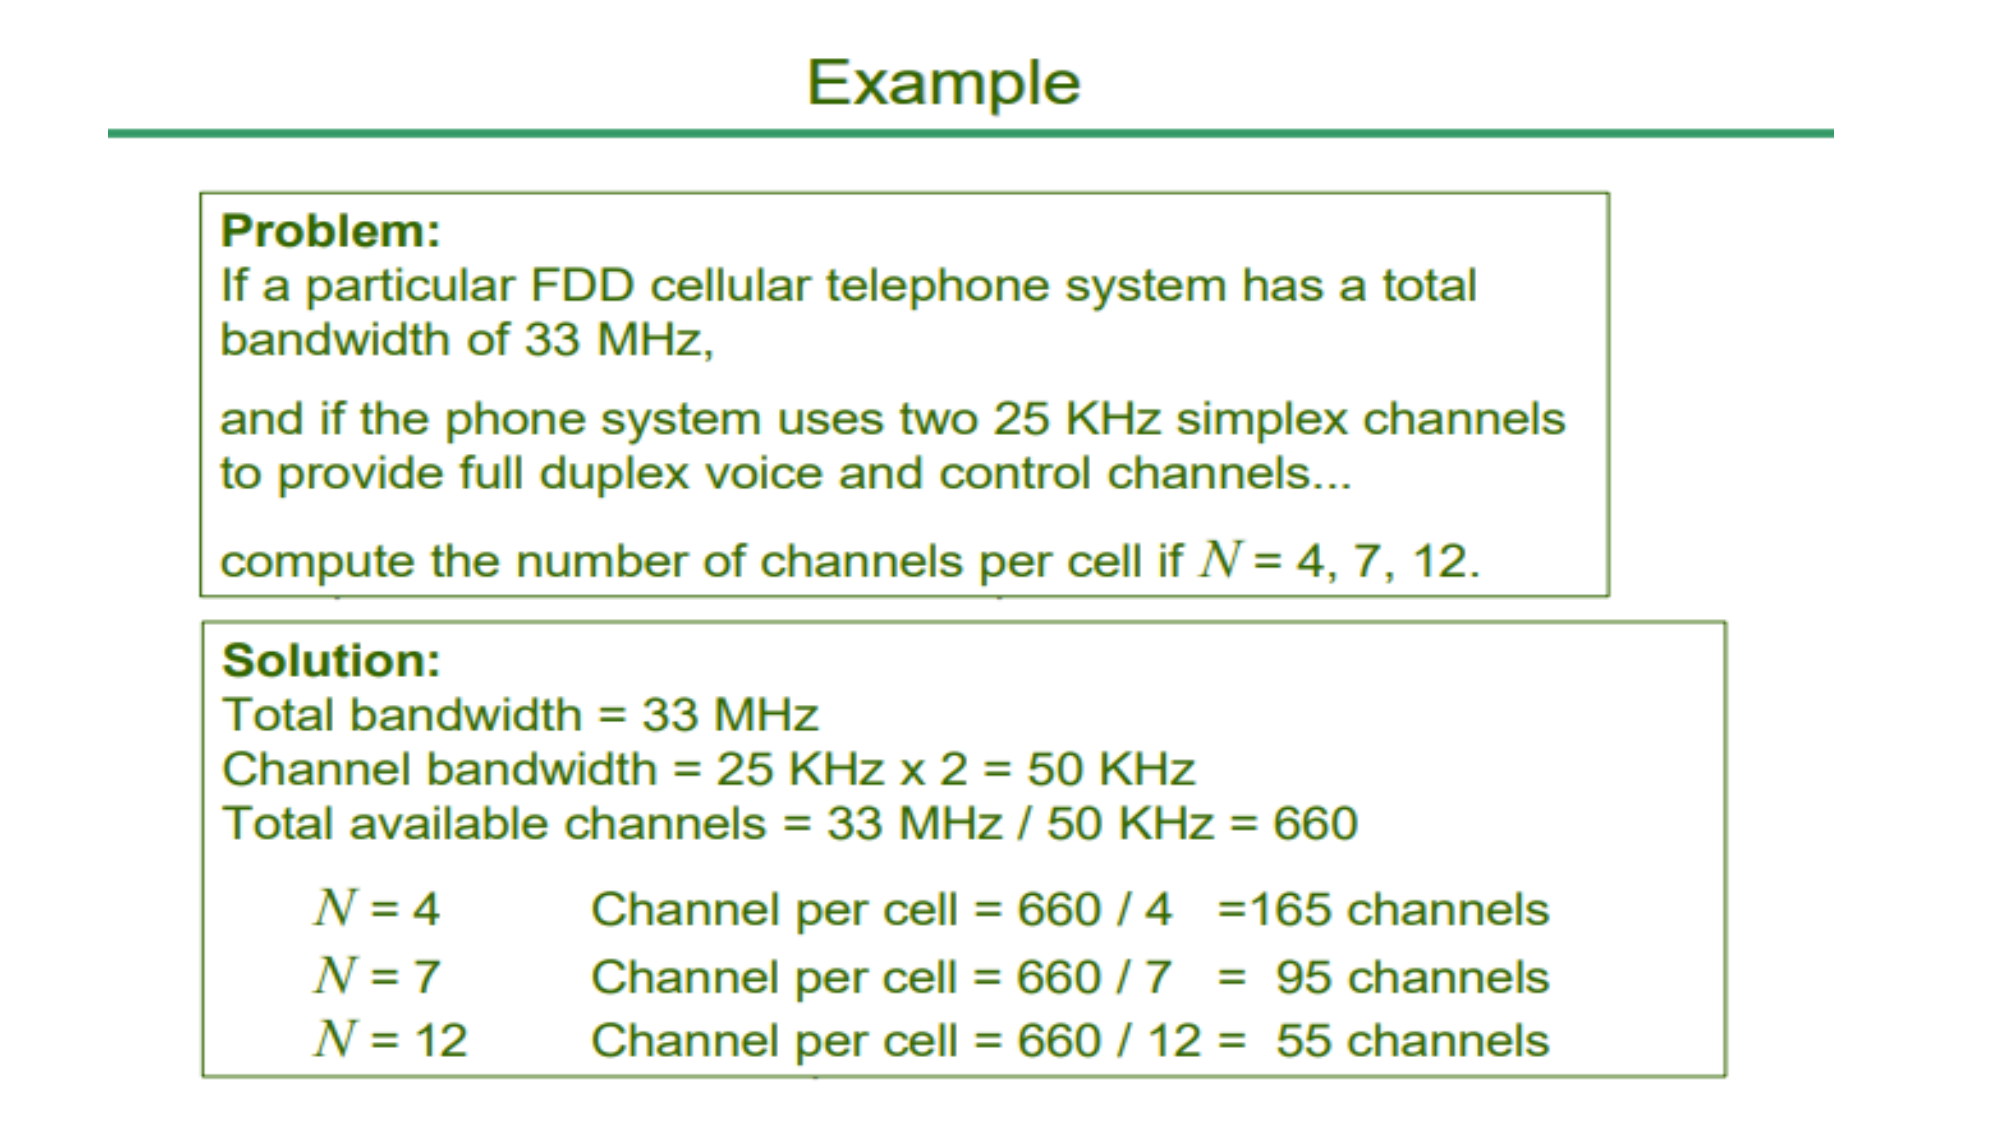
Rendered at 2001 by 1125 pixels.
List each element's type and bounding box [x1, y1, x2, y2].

picture [108, 30, 1834, 1084]
